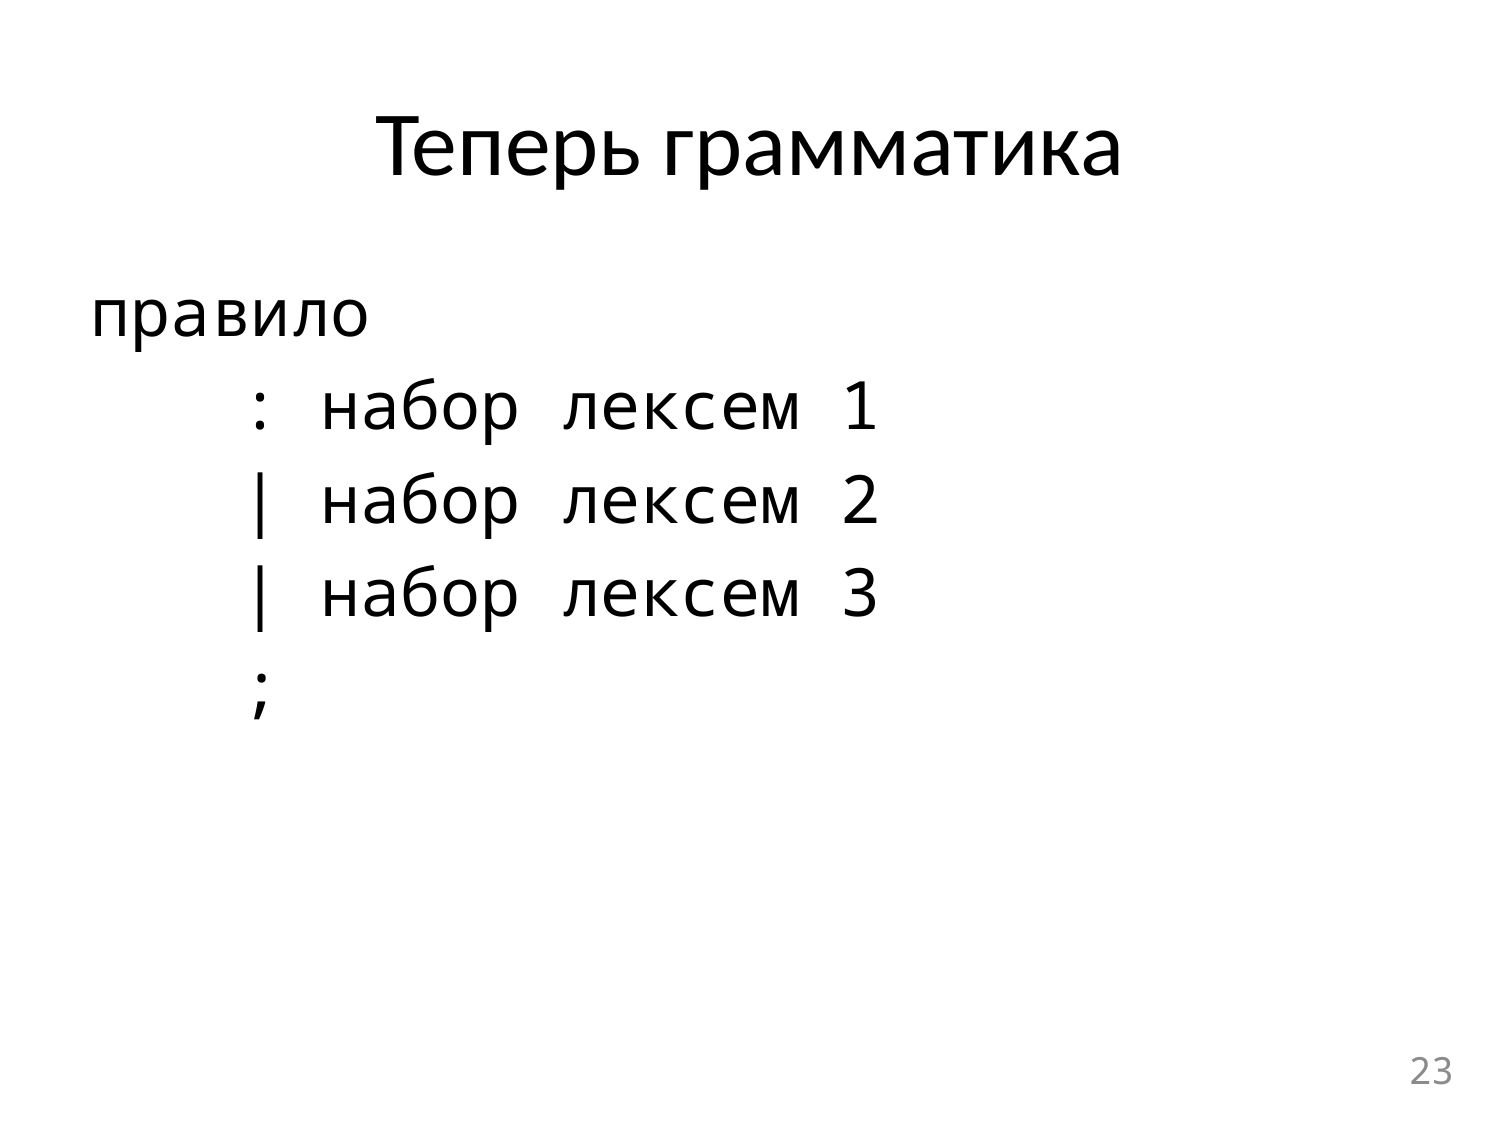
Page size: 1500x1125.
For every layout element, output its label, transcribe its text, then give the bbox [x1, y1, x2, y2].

slide_number 23 [1118, 1042, 1469, 1103]
title Теперь грамматика [75, 45, 1425, 233]
list правило : набор лексем 1 | набор лексем 2 | набор лексем 3 ; [75, 262, 1425, 1005]
